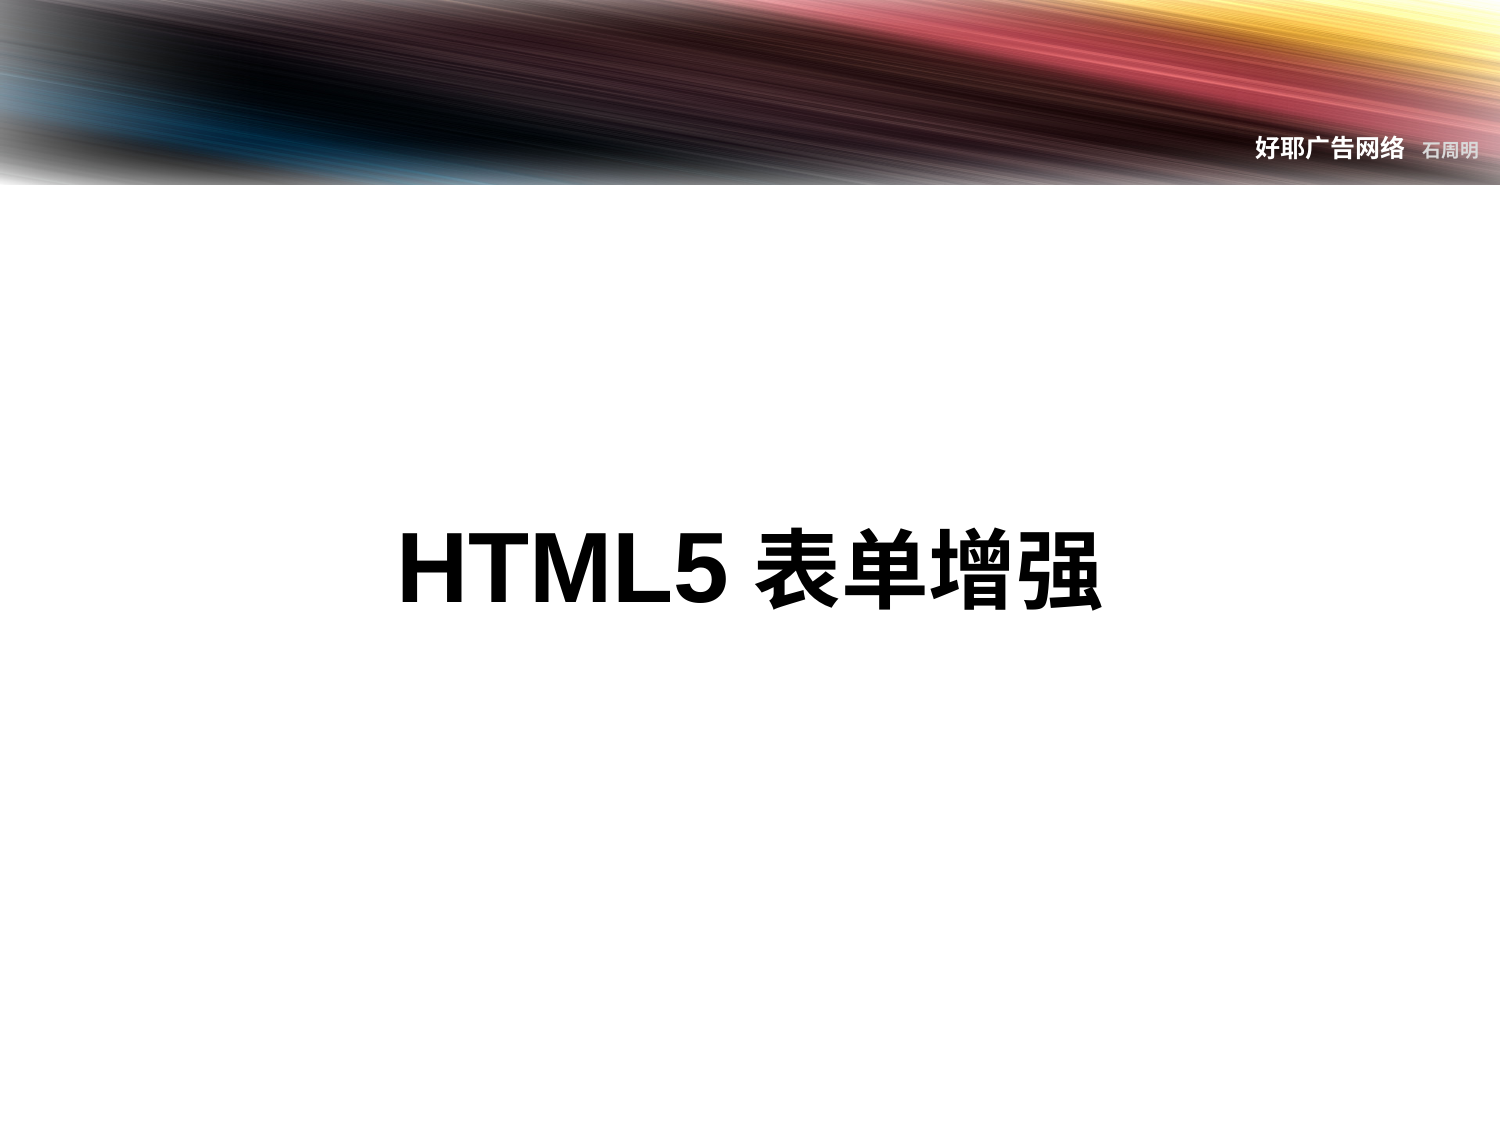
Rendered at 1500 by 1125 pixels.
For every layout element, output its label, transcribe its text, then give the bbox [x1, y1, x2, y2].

picture [0, 0, 1500, 185]
title HTML5表单增强 [112, 441, 1388, 683]
